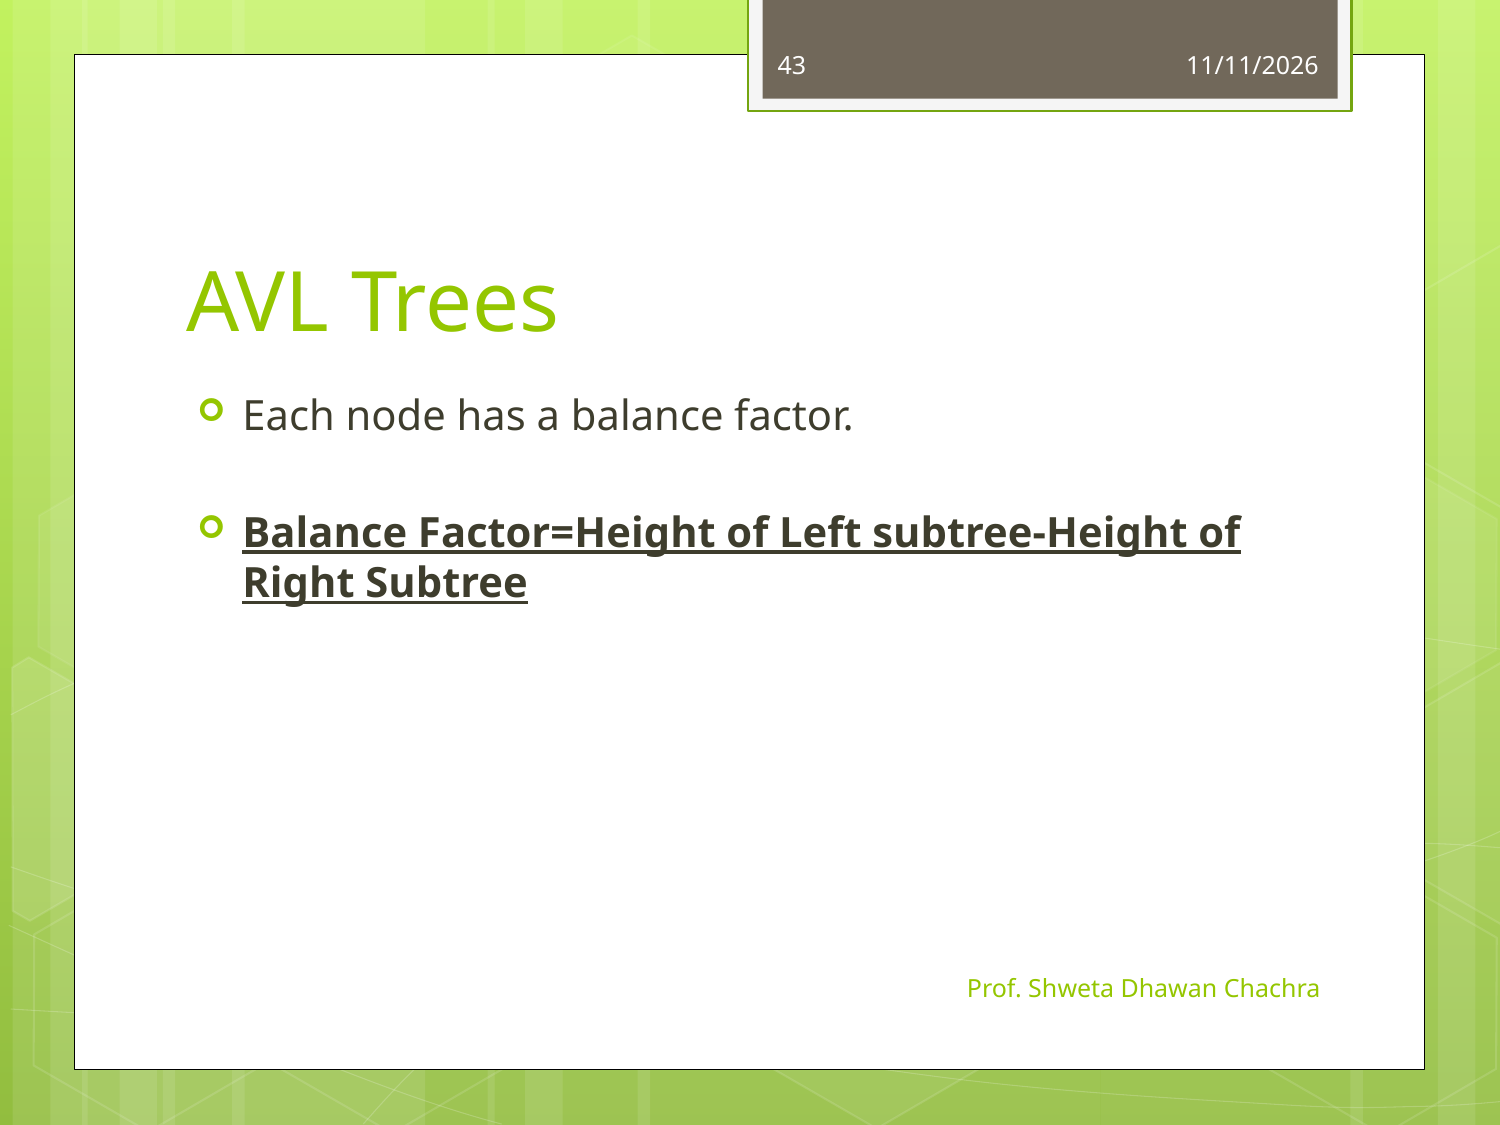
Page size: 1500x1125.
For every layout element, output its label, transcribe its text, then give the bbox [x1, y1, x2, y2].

slide_number 43 [762, 36, 982, 97]
list Each node has a balance factor. Balance Factor=Height of Left subtree-Height of Right Subtree [171, 381, 1283, 957]
footer Prof. Shweta Dhawan Chachra [761, 960, 1336, 1020]
title AVL Trees [171, 168, 1324, 357]
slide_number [983, 36, 1334, 97]
